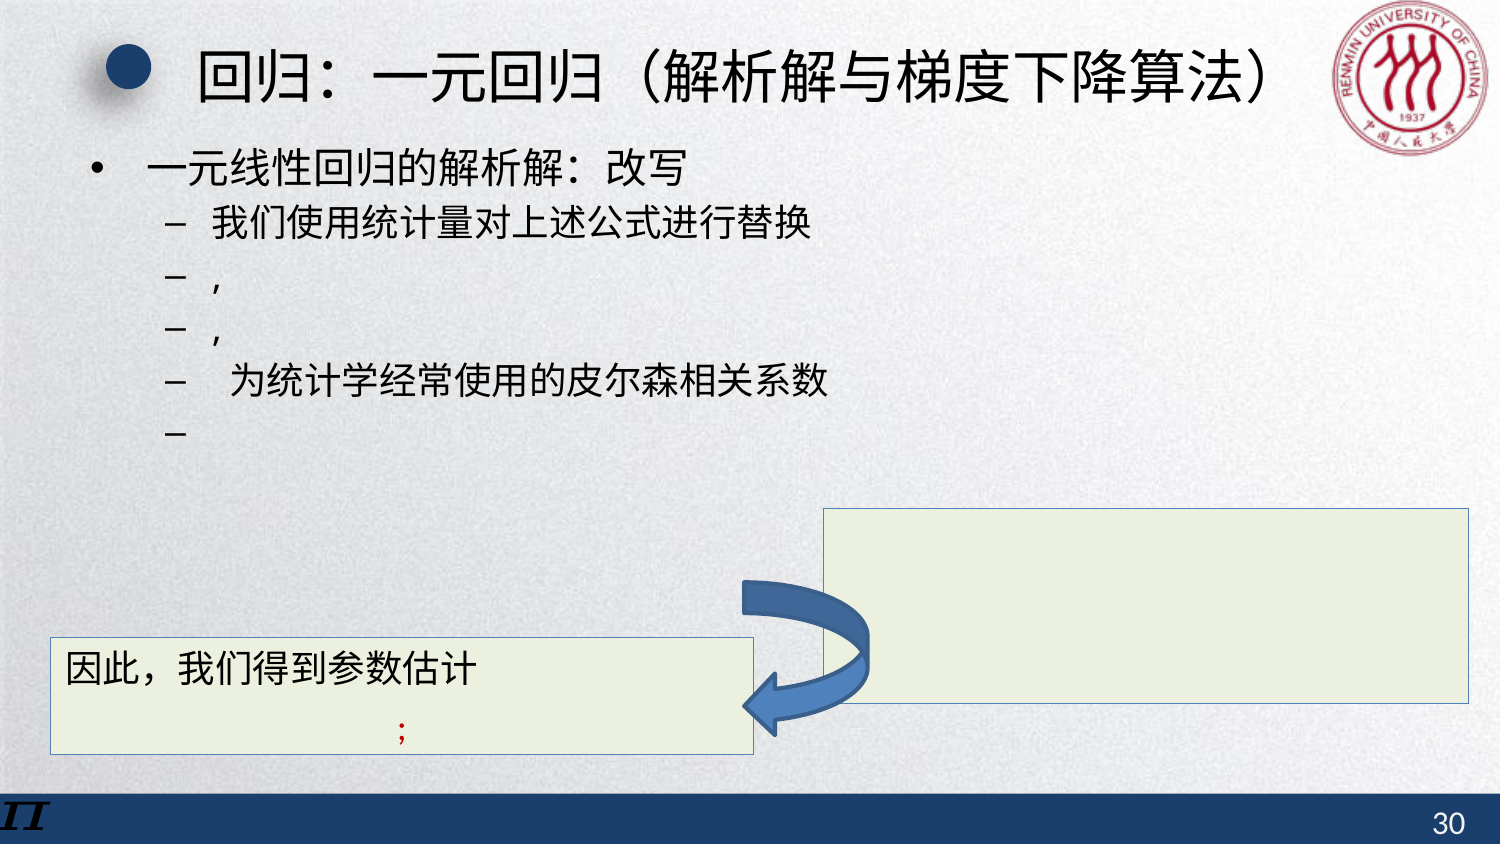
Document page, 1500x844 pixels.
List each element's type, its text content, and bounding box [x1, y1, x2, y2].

text_box [742, 580, 870, 738]
title 回归：一元回归（解析解与梯度下降算法） [75, 33, 1425, 116]
picture [0, 0, 1500, 793]
